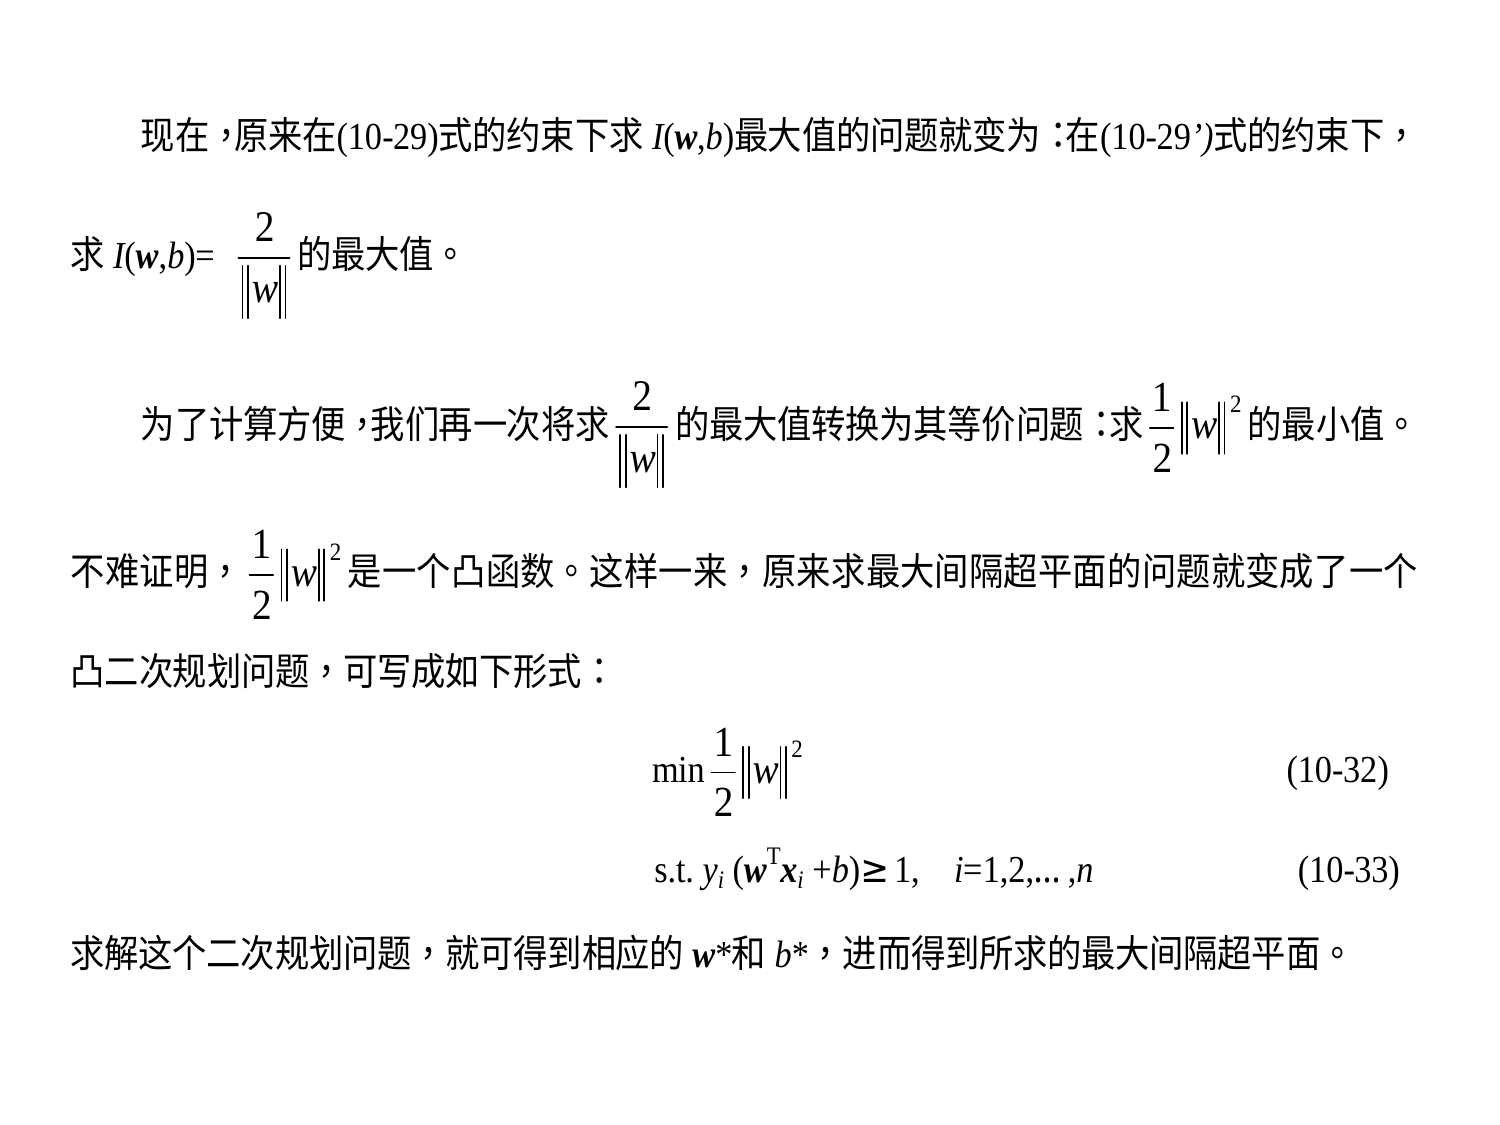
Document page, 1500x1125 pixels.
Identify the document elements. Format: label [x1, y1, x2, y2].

picture [70, 93, 1419, 997]
